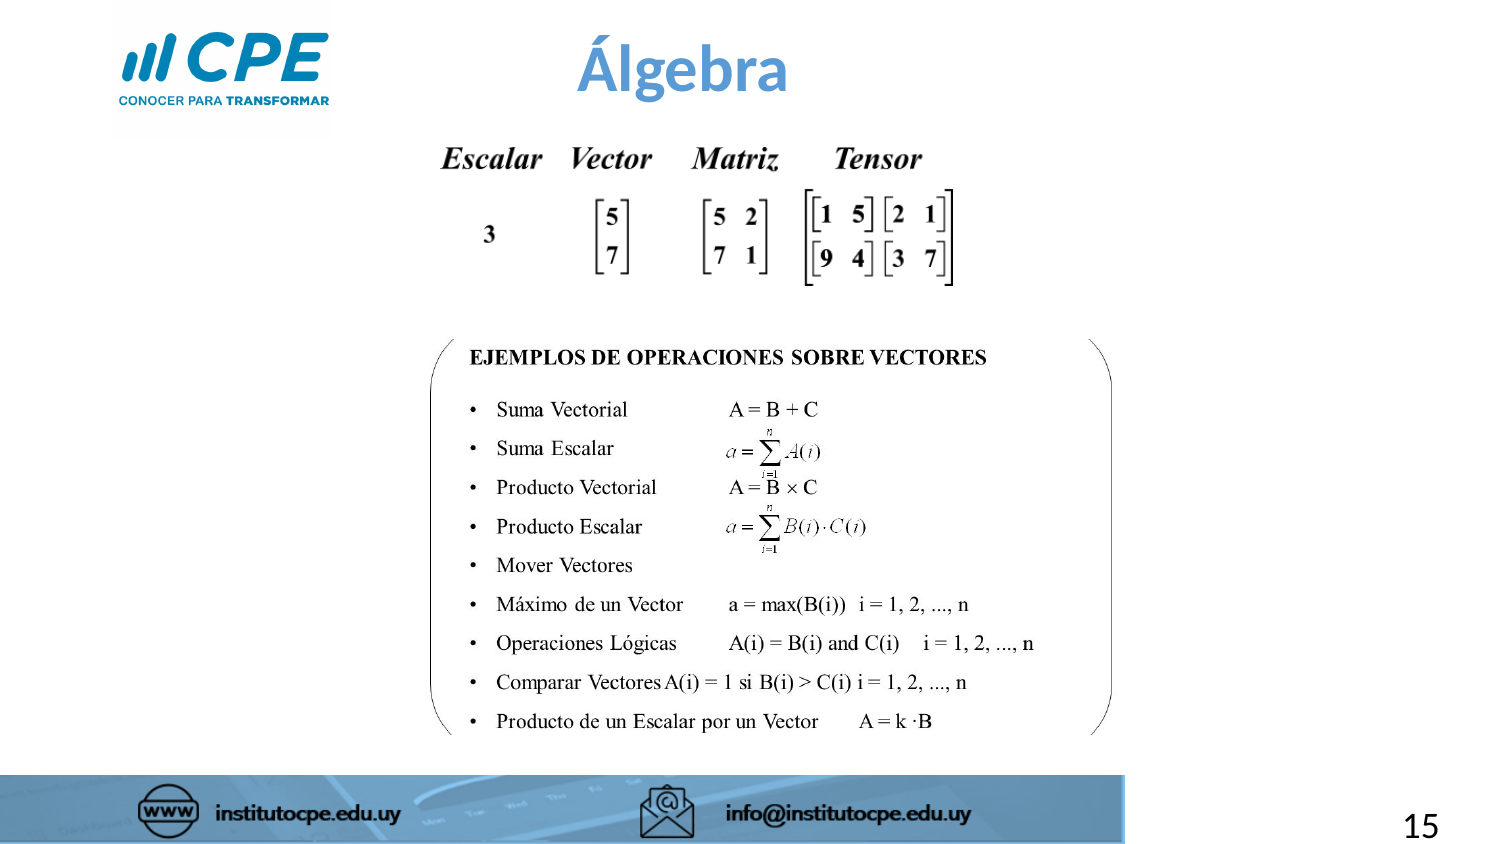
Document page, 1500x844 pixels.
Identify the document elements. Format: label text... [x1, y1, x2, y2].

title Álgebra [562, 29, 1500, 112]
picture [0, 775, 1125, 844]
picture [419, 338, 1122, 735]
text_box ‹#› [1386, 793, 1500, 826]
picture [112, 0, 333, 139]
picture [440, 147, 954, 287]
